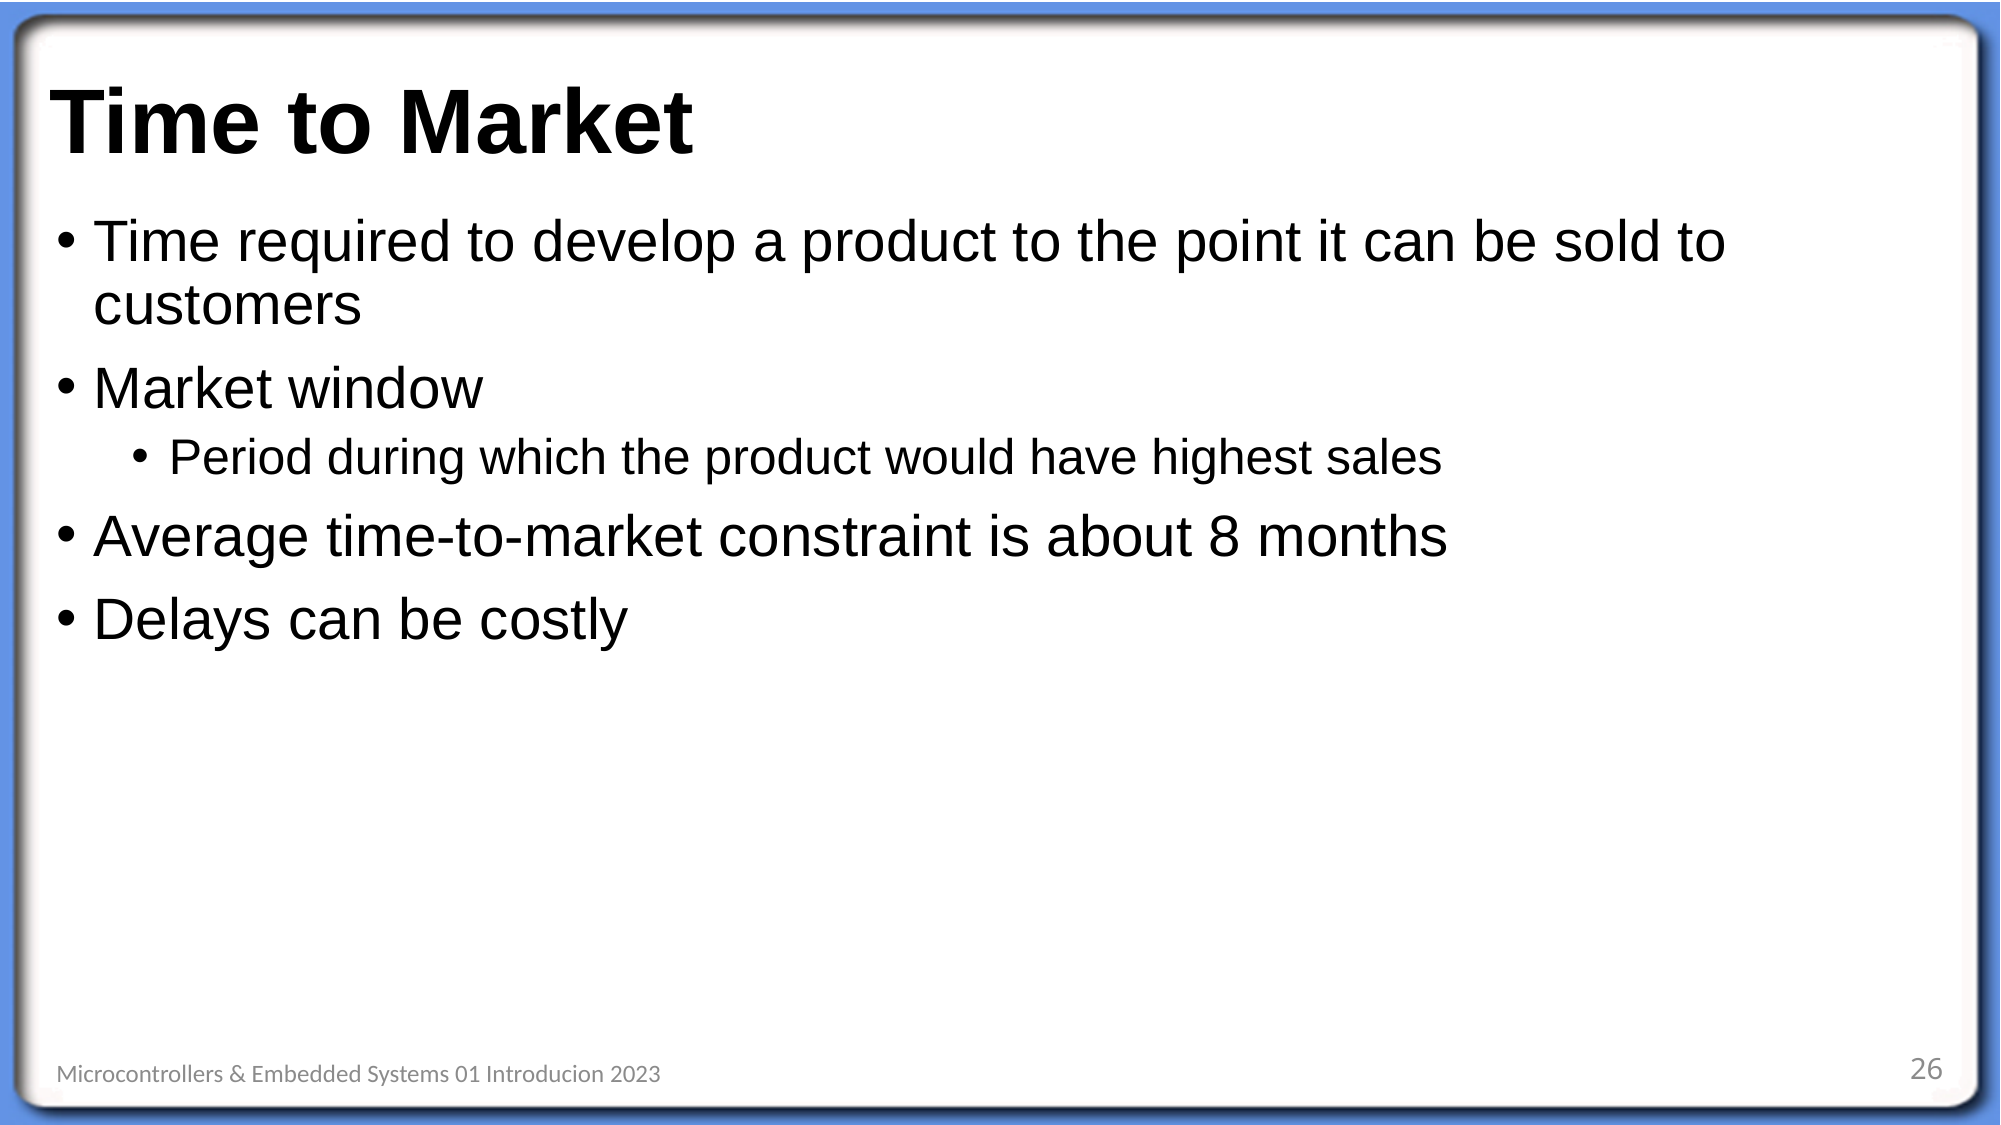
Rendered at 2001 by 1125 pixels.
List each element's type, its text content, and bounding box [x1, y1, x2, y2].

title Time to Market [34, 45, 1959, 204]
footer Microcontrollers & Embedded Systems 01 Introducion 2023 [41, 1042, 1877, 1102]
list Time required to develop a product to the point it can be sold to customers Market window Period during which the product would have highest sales Average time-to-market constraint is about 8 months Delays can be costly [41, 203, 1959, 1040]
slide_number 26 [1876, 1040, 1959, 1101]
